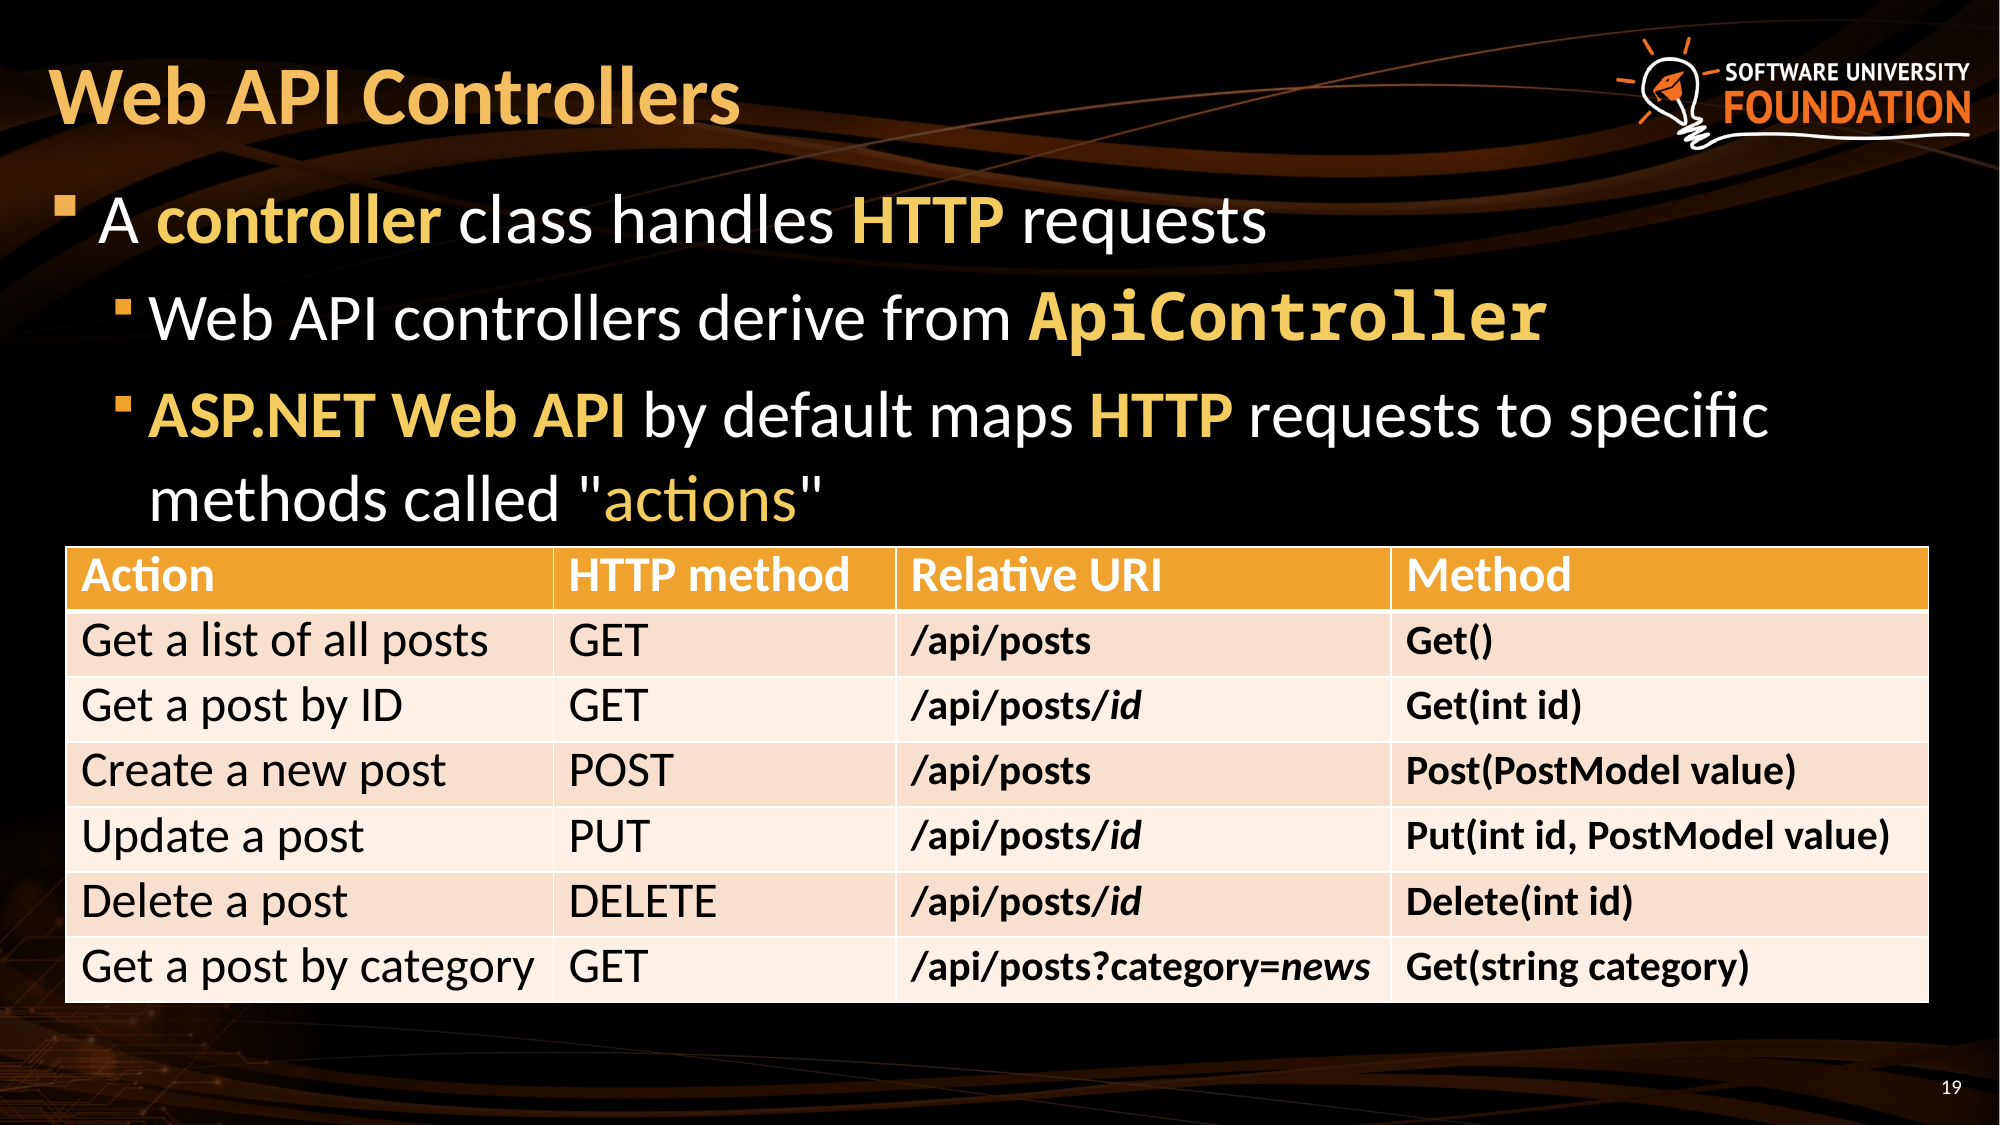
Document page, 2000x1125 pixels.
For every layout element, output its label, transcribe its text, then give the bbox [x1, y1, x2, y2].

list A controller class handles HTTP requests Web API controllers derive from ApiController ASP.NET Web API by default maps HTTP requests to specific methods called "actions" [31, 162, 1968, 1077]
slide_number 19 [1897, 1077, 1968, 1103]
table_cell PUT [554, 808, 895, 871]
table_cell Delete a post [67, 873, 553, 936]
table_cell Get a post by ID [67, 678, 553, 741]
table_cell /api/posts/id [897, 678, 1390, 741]
table_cell /api/posts [897, 743, 1390, 806]
table_cell Get a list of all posts [67, 614, 553, 676]
table_cell Update a post [67, 808, 553, 871]
table_cell Get a post by category [67, 938, 553, 1001]
table_header Method [1392, 548, 1928, 609]
table_cell GET [554, 938, 895, 1001]
table_cell /api/posts/id [897, 873, 1390, 936]
table_cell Get() [1392, 614, 1928, 676]
table_cell Post(PostModel value) [1392, 743, 1928, 806]
picture [0, 0, 2000, 1125]
table_header Relative URI [897, 548, 1390, 609]
title Web API Controllers [30, 6, 1602, 189]
table_cell /api/posts/id [897, 808, 1390, 871]
table_cell Get(int id) [1392, 678, 1928, 741]
table_header Action [67, 548, 553, 609]
table_cell GET [554, 678, 895, 741]
table_cell GET [554, 614, 895, 676]
table_cell POST [554, 743, 895, 806]
table_cell Get(string category) [1392, 938, 1928, 1001]
table_cell /api/posts [897, 614, 1390, 676]
table_cell Put(int id, PostModel value) [1392, 808, 1928, 871]
table_header HTTP method [554, 548, 895, 609]
table_cell Delete(int id) [1392, 873, 1928, 936]
table_cell Create a new post [67, 743, 553, 806]
table_cell DELETE [554, 873, 895, 936]
table_cell /api/posts?category=news [897, 938, 1390, 1001]
